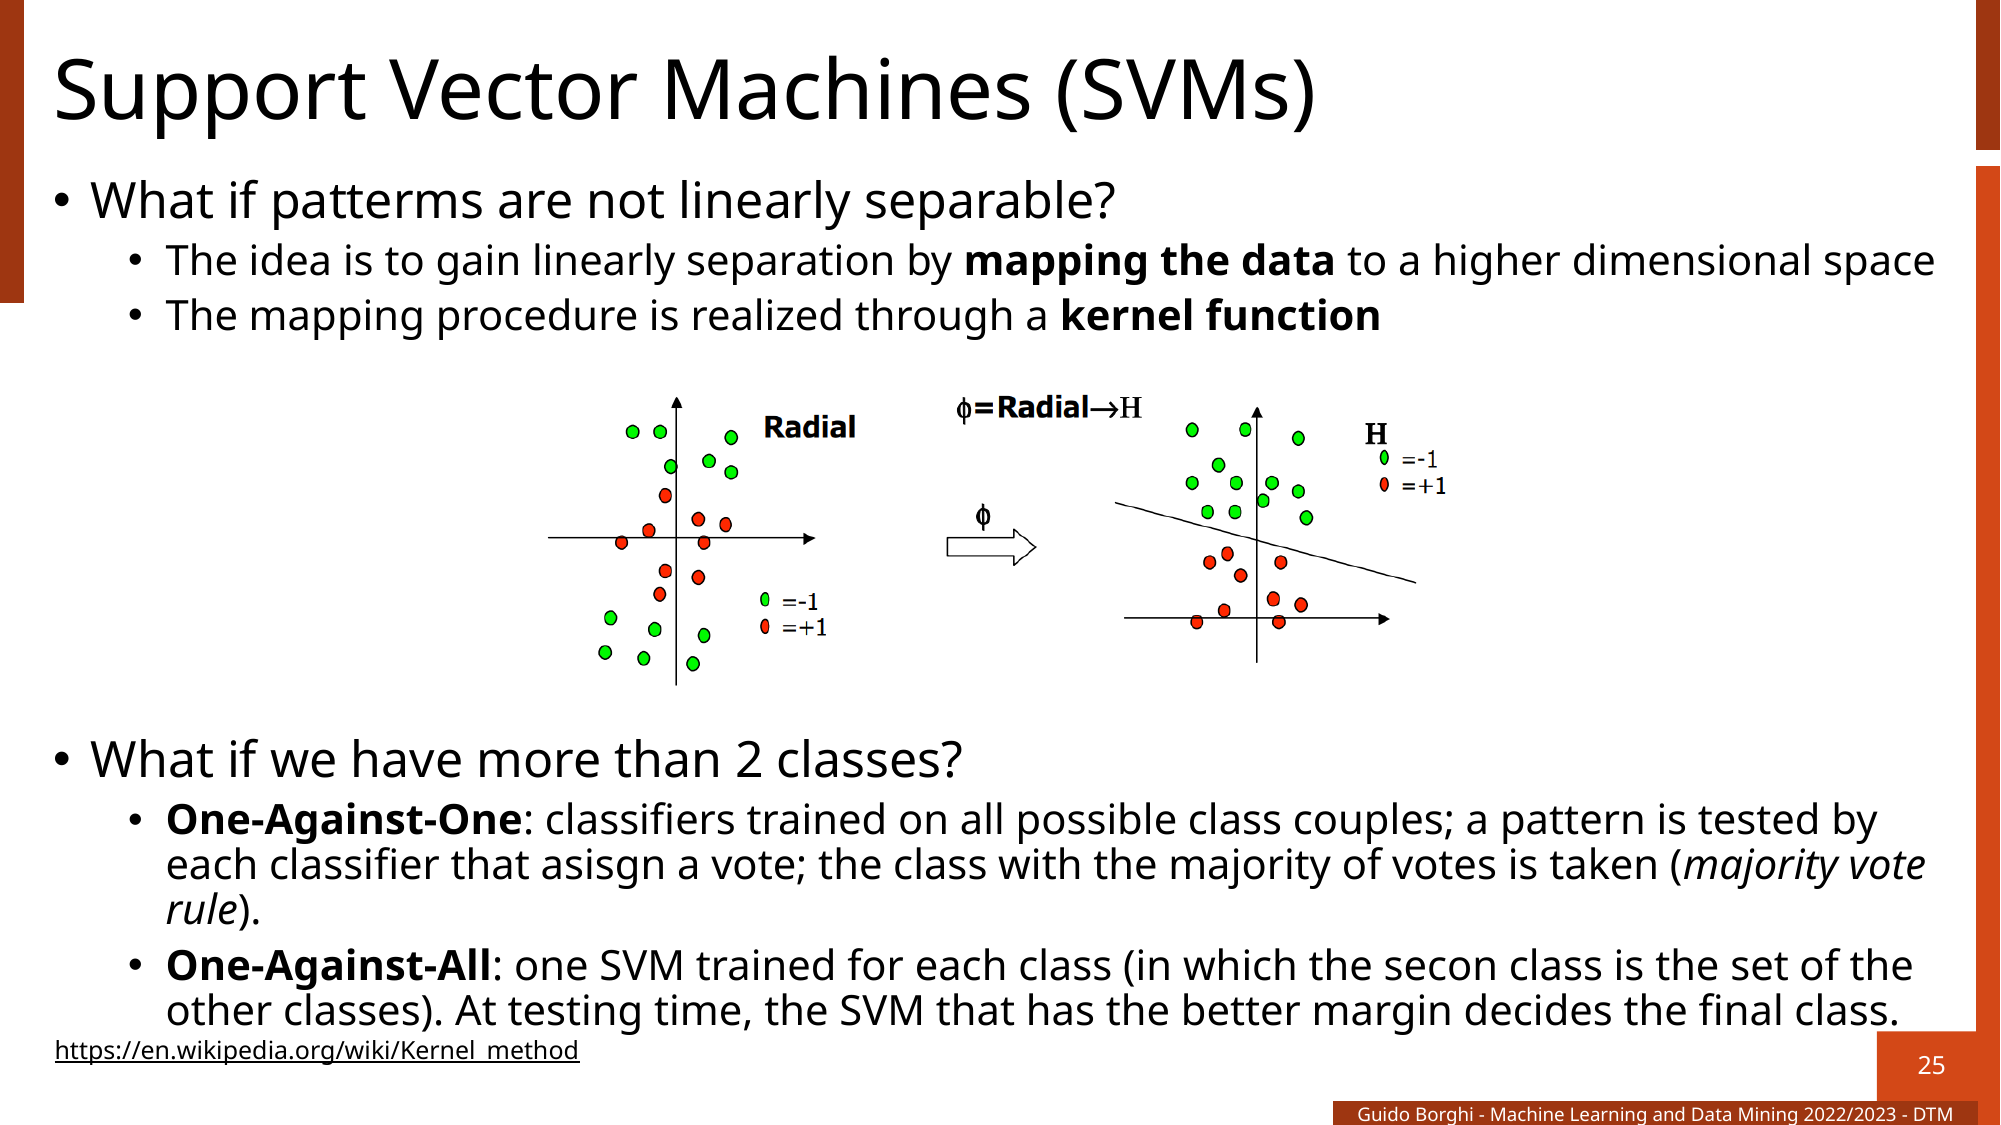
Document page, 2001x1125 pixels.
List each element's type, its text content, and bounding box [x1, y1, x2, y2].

title Support Vector Machines (SVMs) [38, 36, 1952, 150]
list https://en.wikipedia.org/wiki/Kernel_method [39, 1027, 1863, 1099]
picture [527, 378, 1472, 705]
slide_number 25 [1876, 1031, 1987, 1103]
list What if patterms are not linearly separable? The idea is to gain linearly separation by mapping the data to a higher dimensional space The mapping procedure is realized through a kernel function What if we have more than 2 classes? One-Against-One: classifiers trained on all possible class couples; a pattern is tested by each classifier that asisgn a vote; the class with the majority of votes is taken (majority vote rule). One-Against-All: one SVM trained for each class (in which the secon class is the set of the other classes). At testing time, the SVM that has the better margin decides the final class. [38, 167, 1952, 1014]
